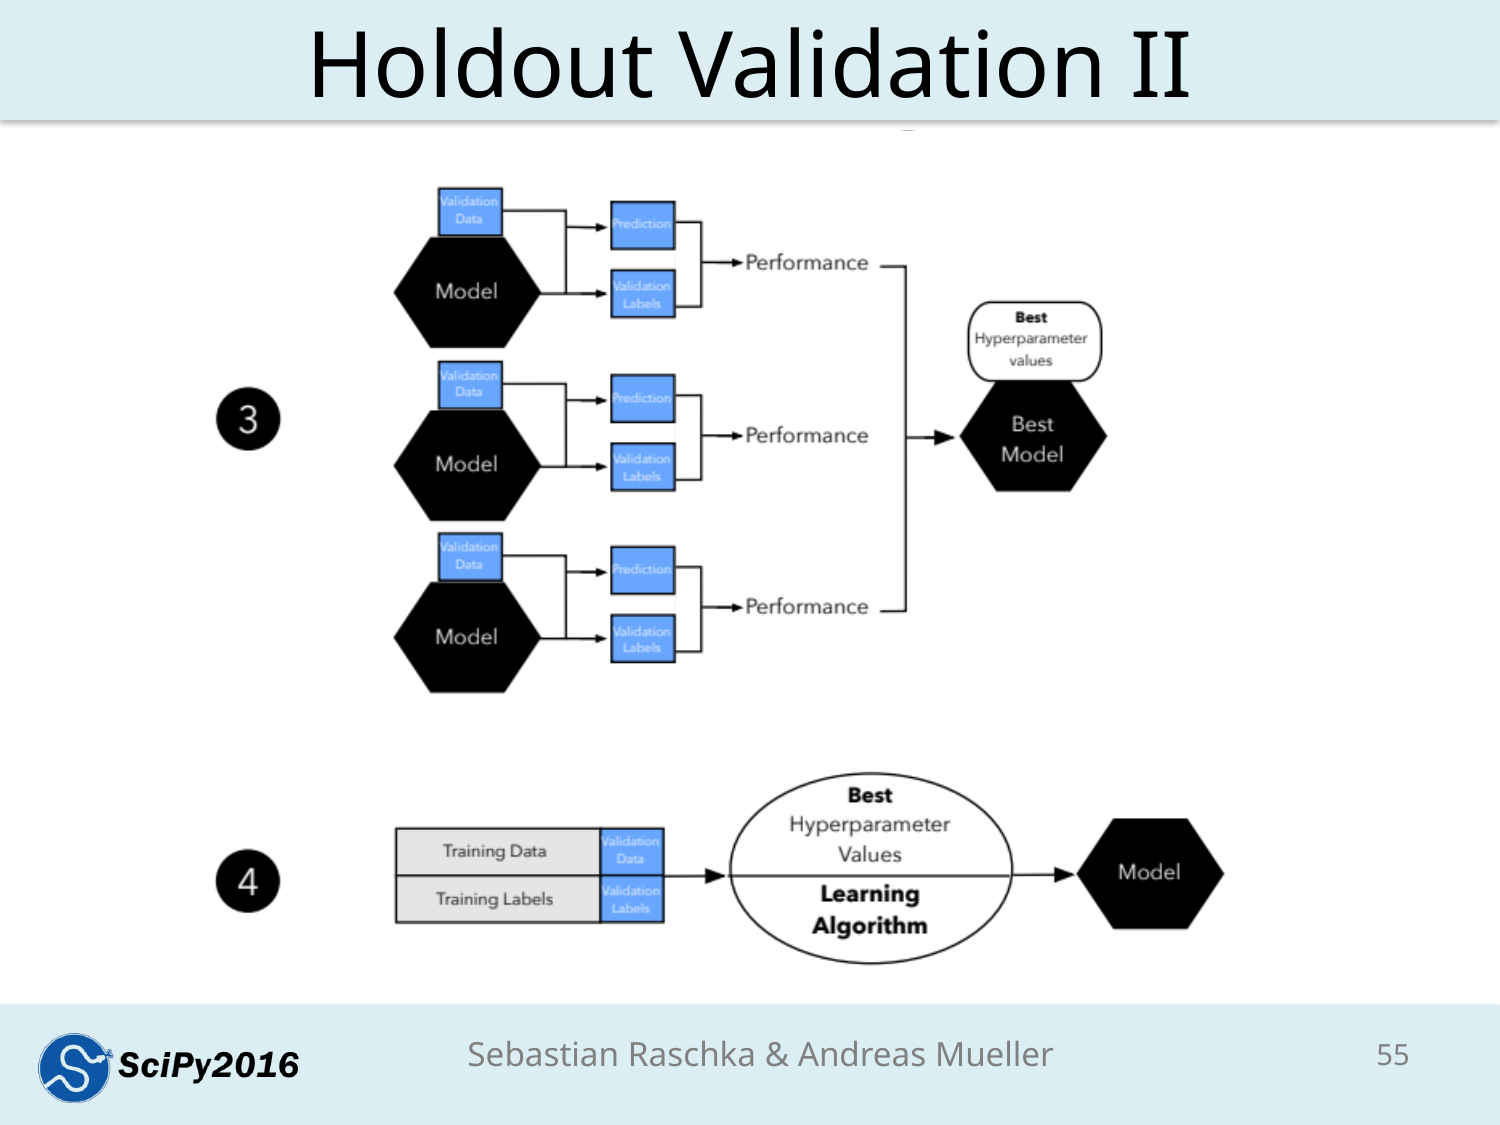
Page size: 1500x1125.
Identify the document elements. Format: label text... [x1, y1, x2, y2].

picture [48, 129, 1353, 1001]
slide_number 55 [1352, 1026, 1425, 1087]
picture [38, 1033, 299, 1103]
title Holdout Validation II [75, 0, 1425, 155]
